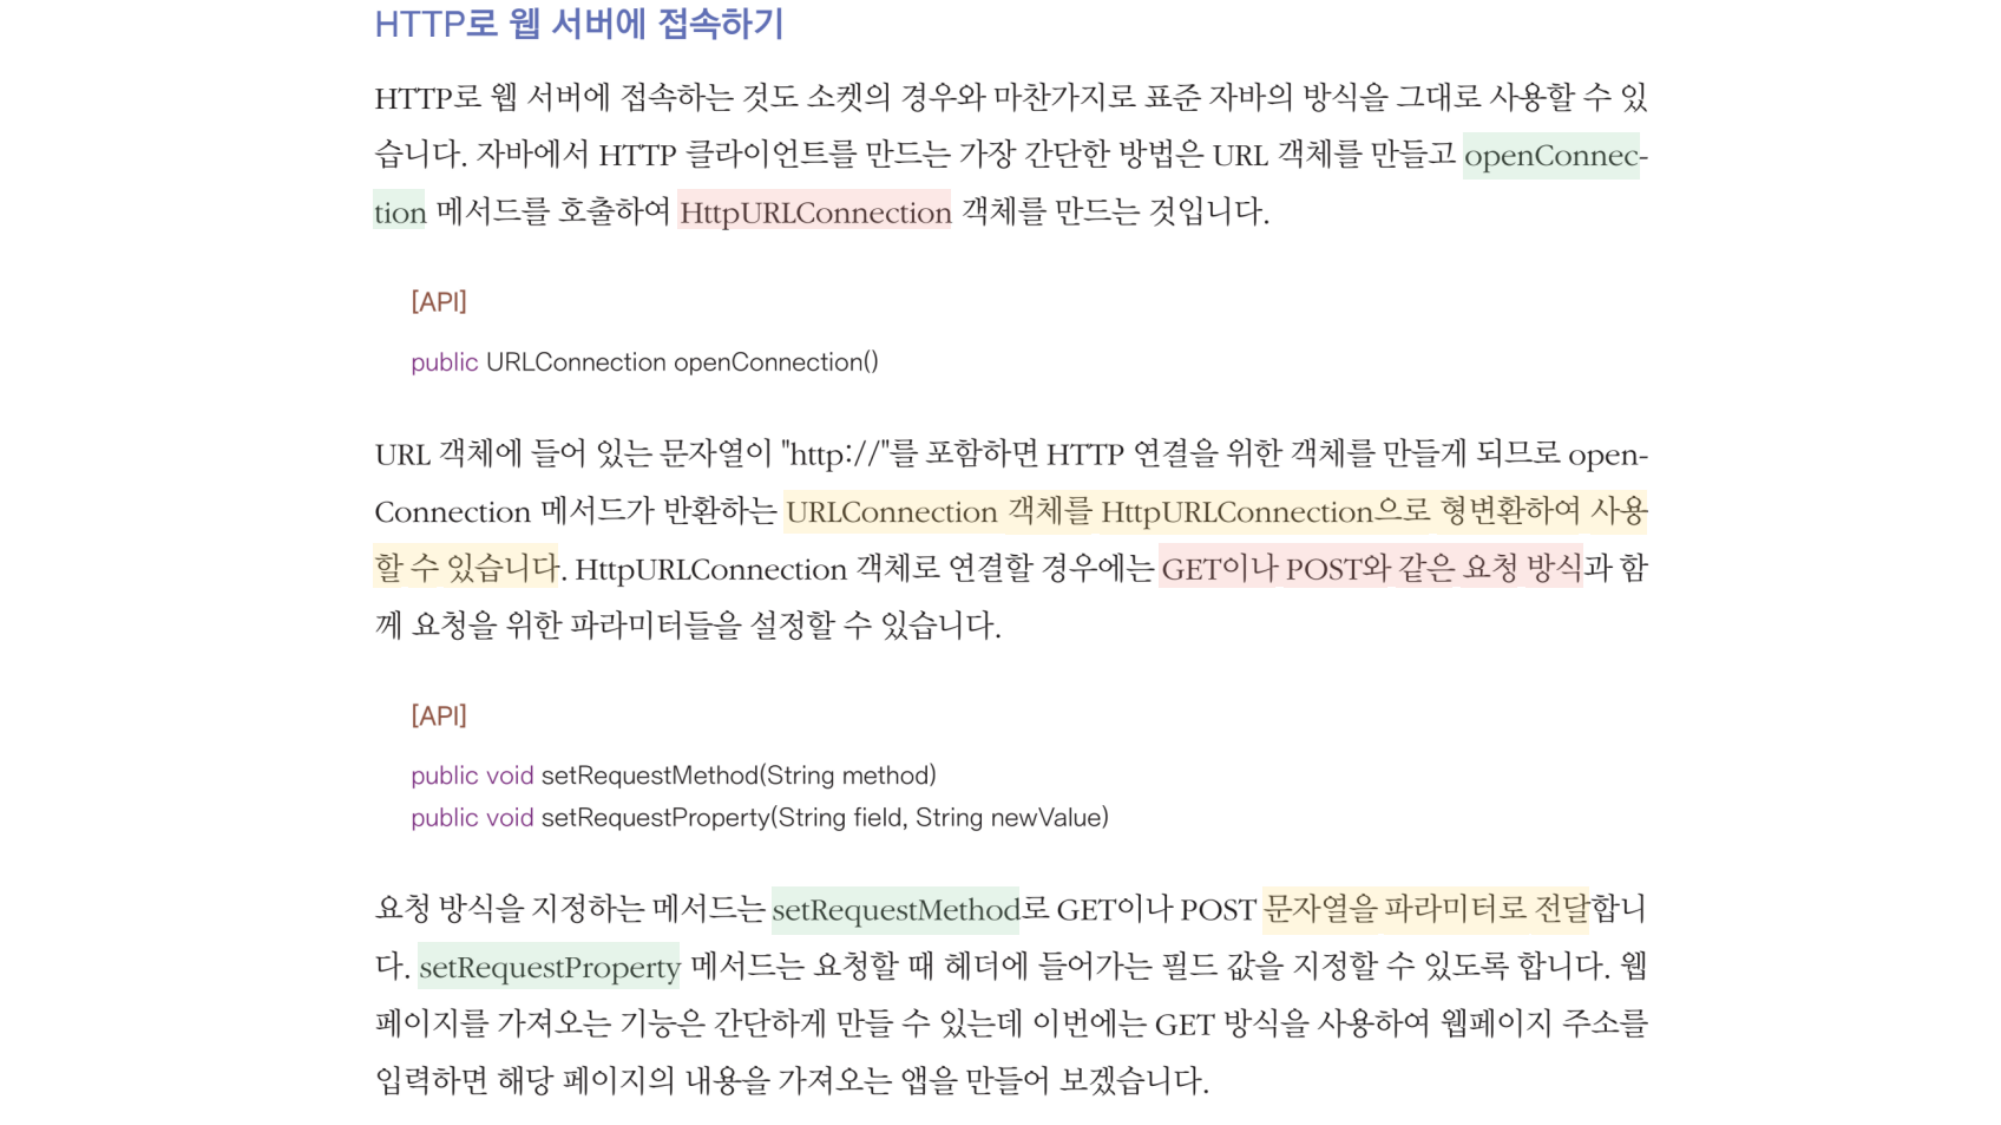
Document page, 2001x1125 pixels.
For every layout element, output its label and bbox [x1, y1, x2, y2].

picture [347, 0, 1653, 1125]
